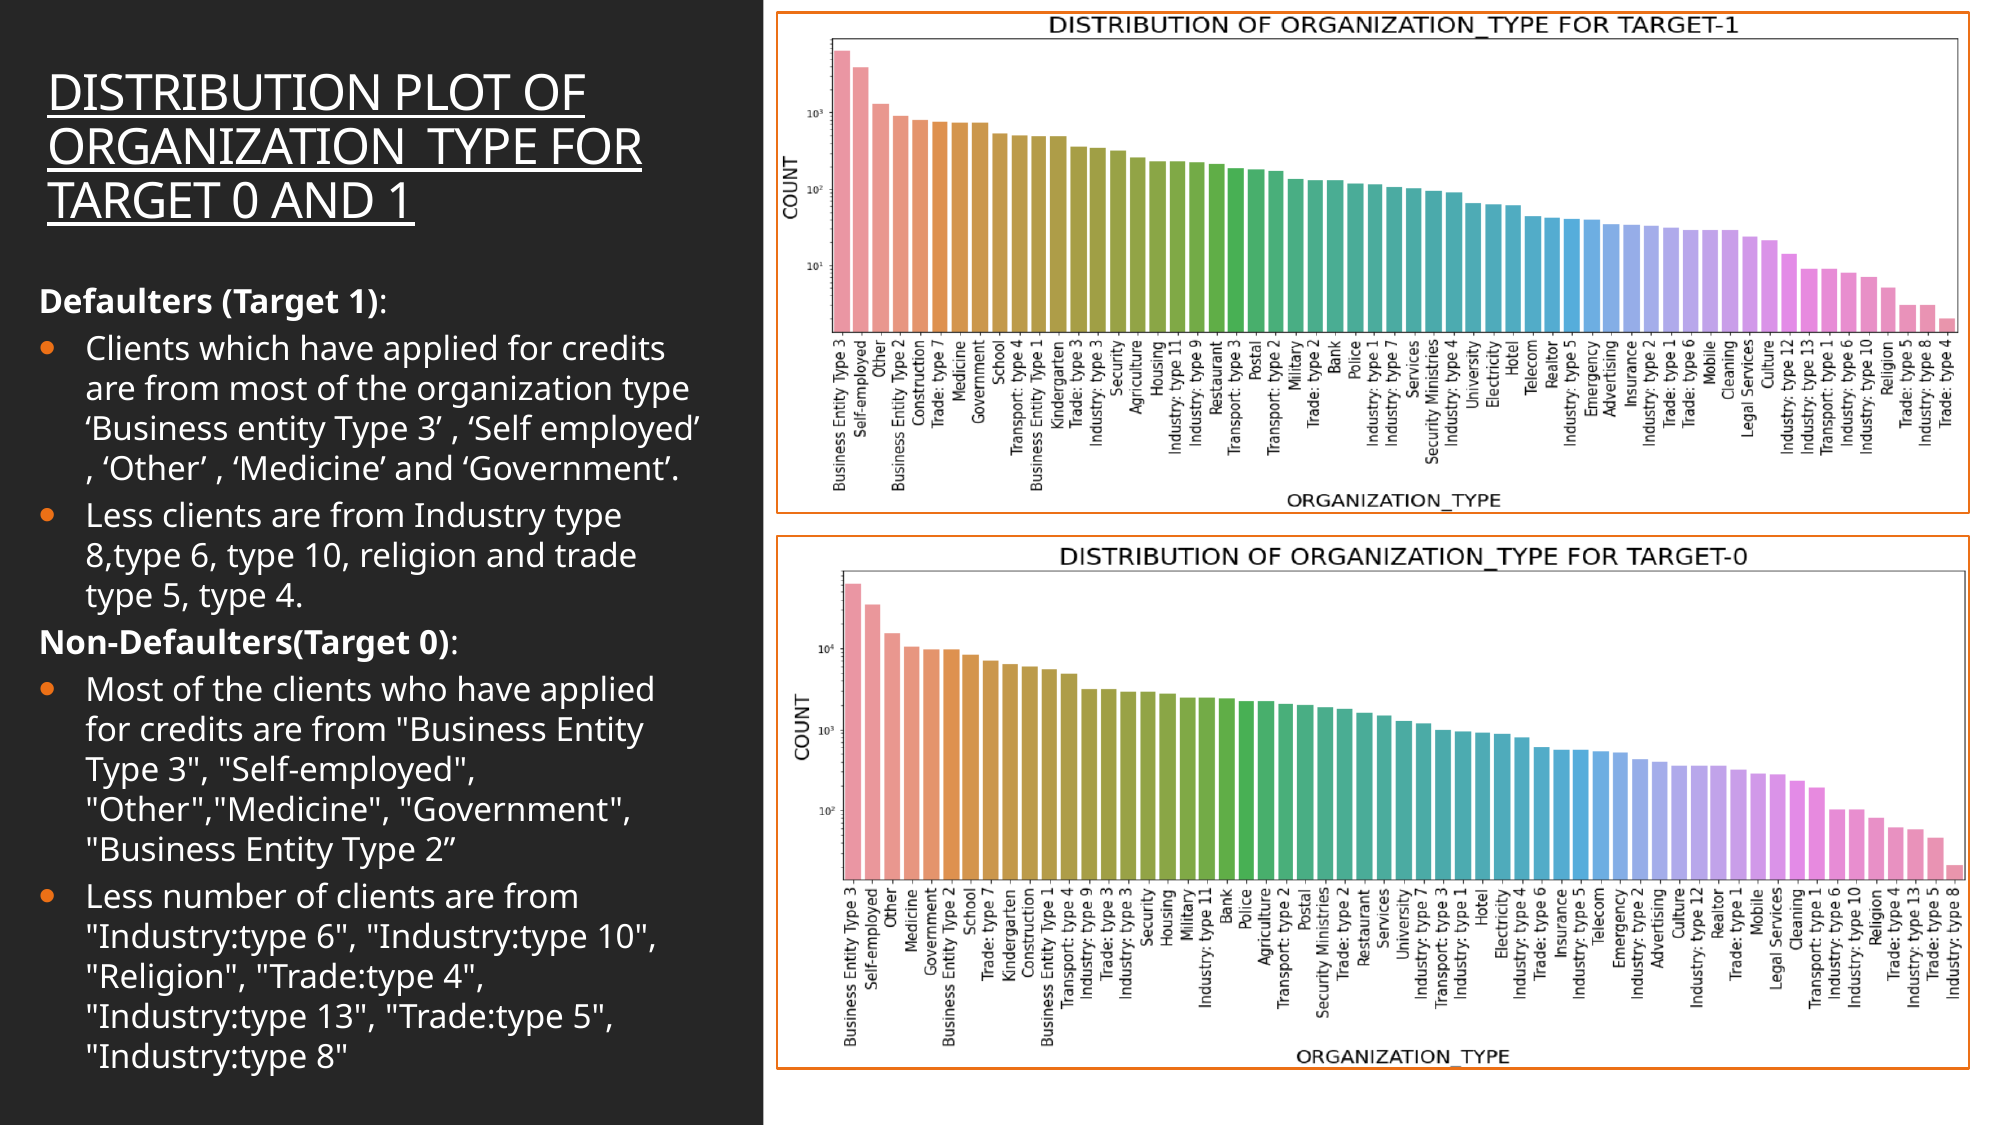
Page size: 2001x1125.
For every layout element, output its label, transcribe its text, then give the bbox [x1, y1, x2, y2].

picture [777, 13, 1969, 513]
picture [777, 536, 1969, 1068]
title DISTRIBUTION PLOT OF ORGANIZATION_TYPE FOR TARGET 0 AND 1 [32, 52, 683, 238]
list Defaulters (Target 1): Clients which have applied for credits are from most of the organization type ‘Business entity Type 3’ , ‘Self employed’ , ‘Other’ , ‘Medicine’ and ‘Government’. Less clients are from Industry type 8,type 6, type 10, religion and trade type 5, type 4. Non-Defaulters(Target 0): Most of the clients who have applied for credits are from "Business Entity Type 3", "Self-employed", "Other","Medicine", "Government", "Business Entity Type 2” Less number of clients are from "Industry:type 6", "Industry:type 10", "Religion", "Trade:type 4", "Industry:type 13", "Trade:type 5", "Industry:type 8" [23, 272, 720, 1115]
